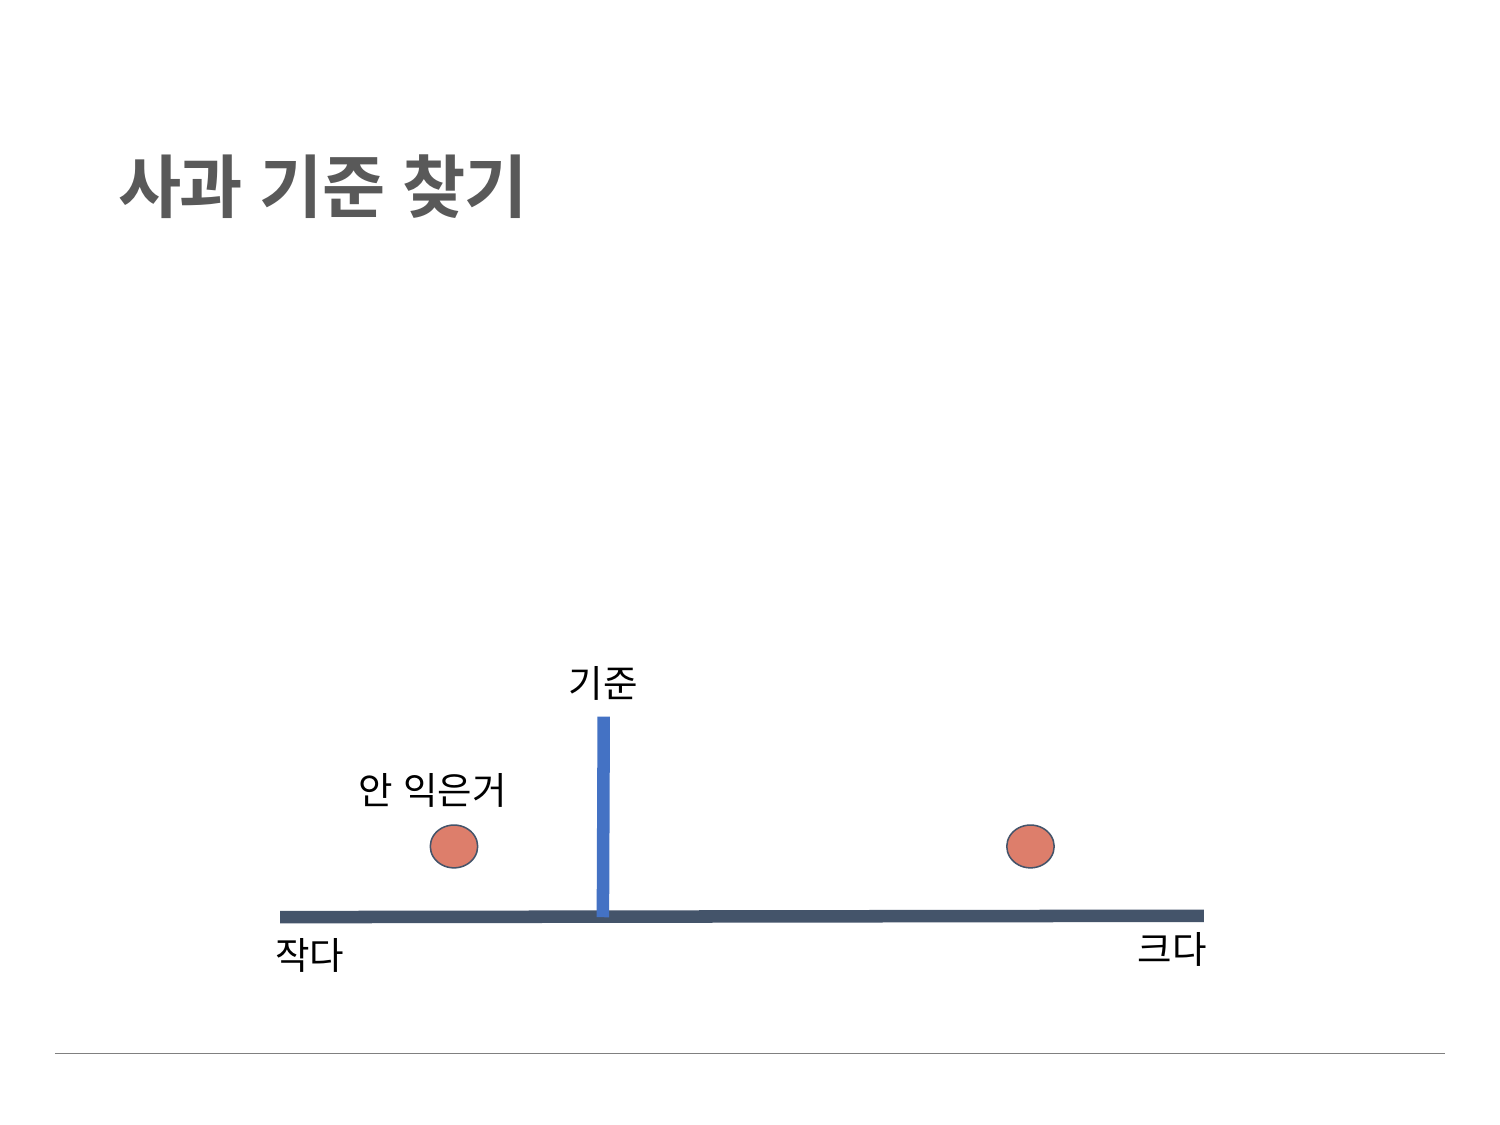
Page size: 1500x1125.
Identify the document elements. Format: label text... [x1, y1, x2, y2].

text_box 작다 [260, 917, 384, 976]
text_box [1006, 825, 1055, 868]
title 사과 기준 찾기 [103, 137, 1397, 244]
text_box [430, 825, 478, 868]
text_box 안 익은거 [343, 751, 541, 810]
text_box 크다 [1122, 910, 1246, 969]
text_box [541, 644, 665, 918]
